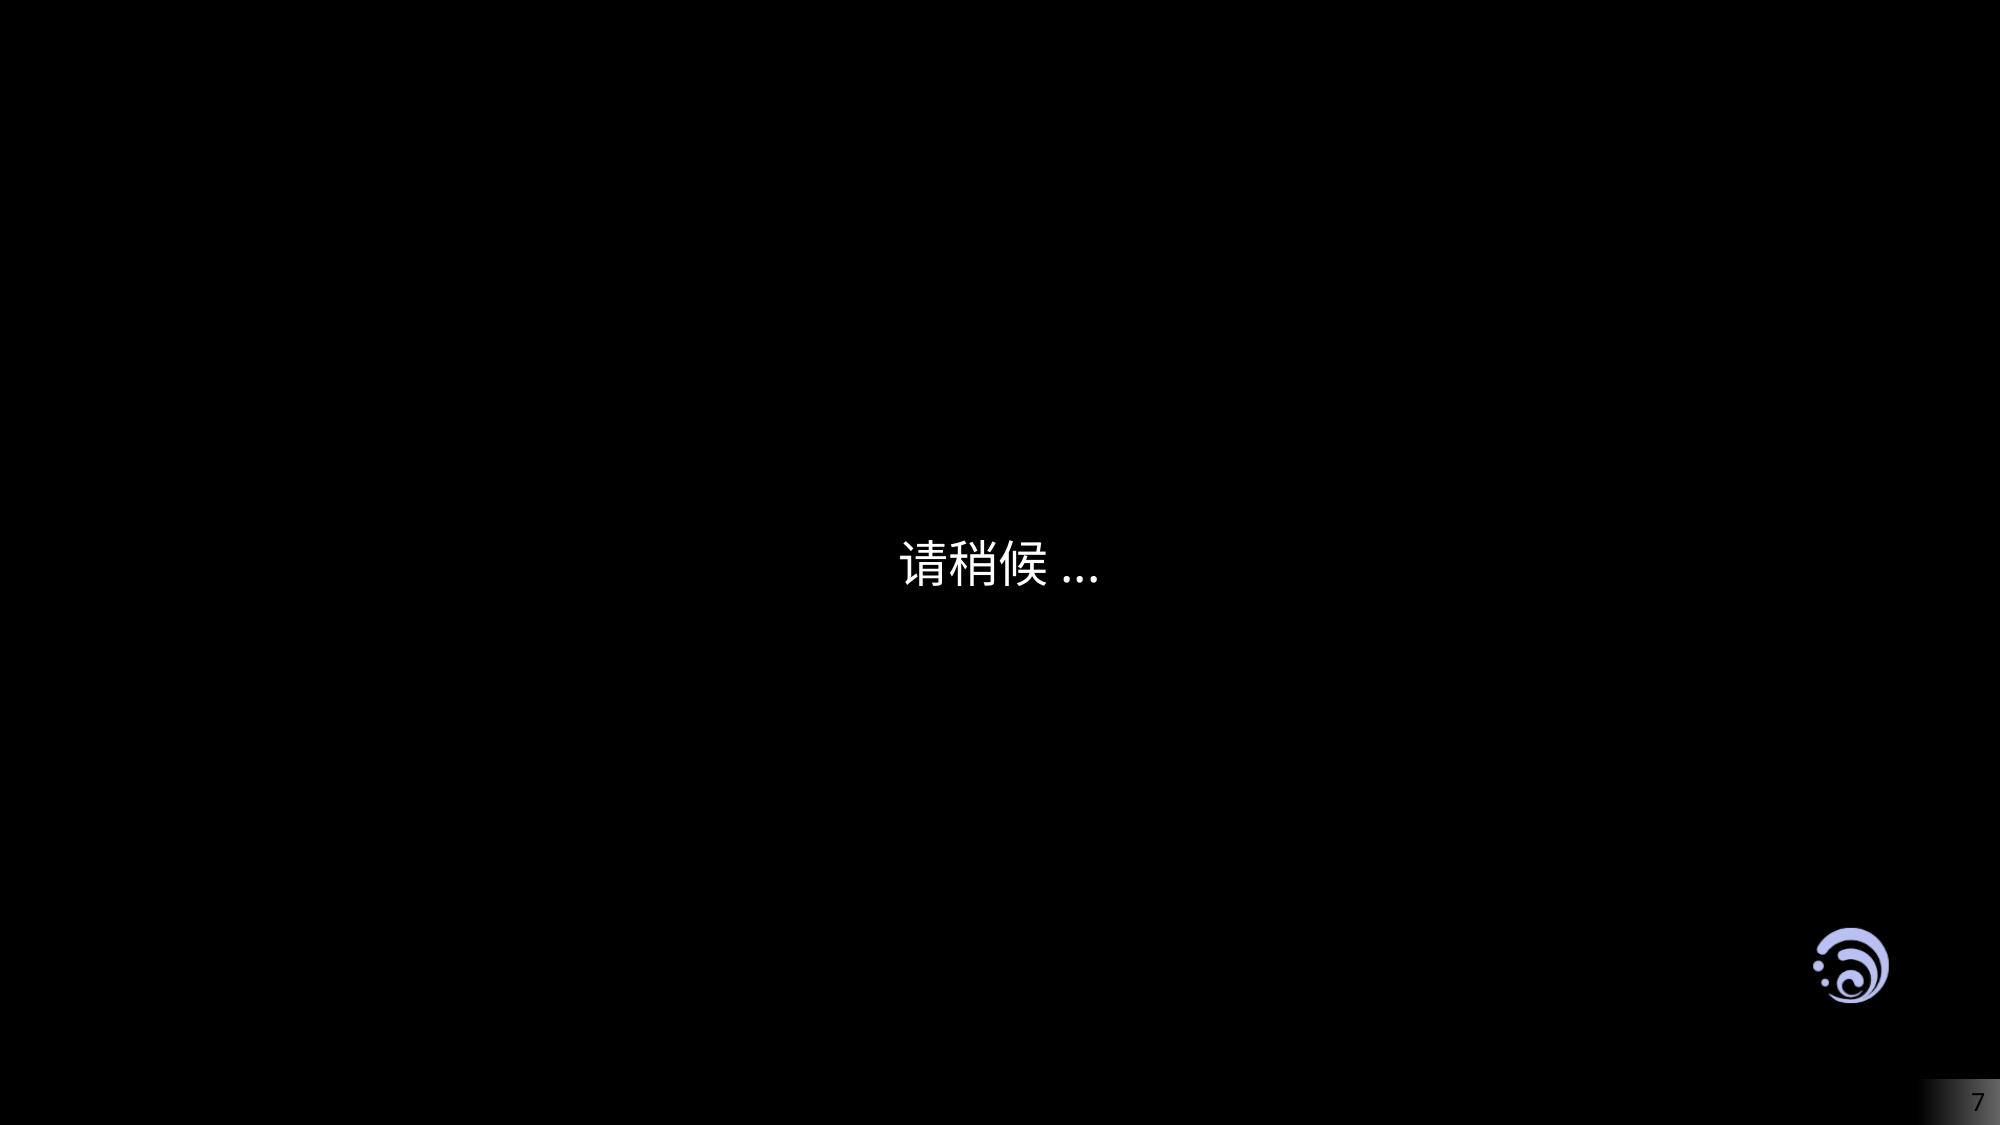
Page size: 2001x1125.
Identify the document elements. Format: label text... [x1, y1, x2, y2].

text_box 请稍候... [291, 525, 1709, 600]
picture [1809, 906, 1893, 1025]
